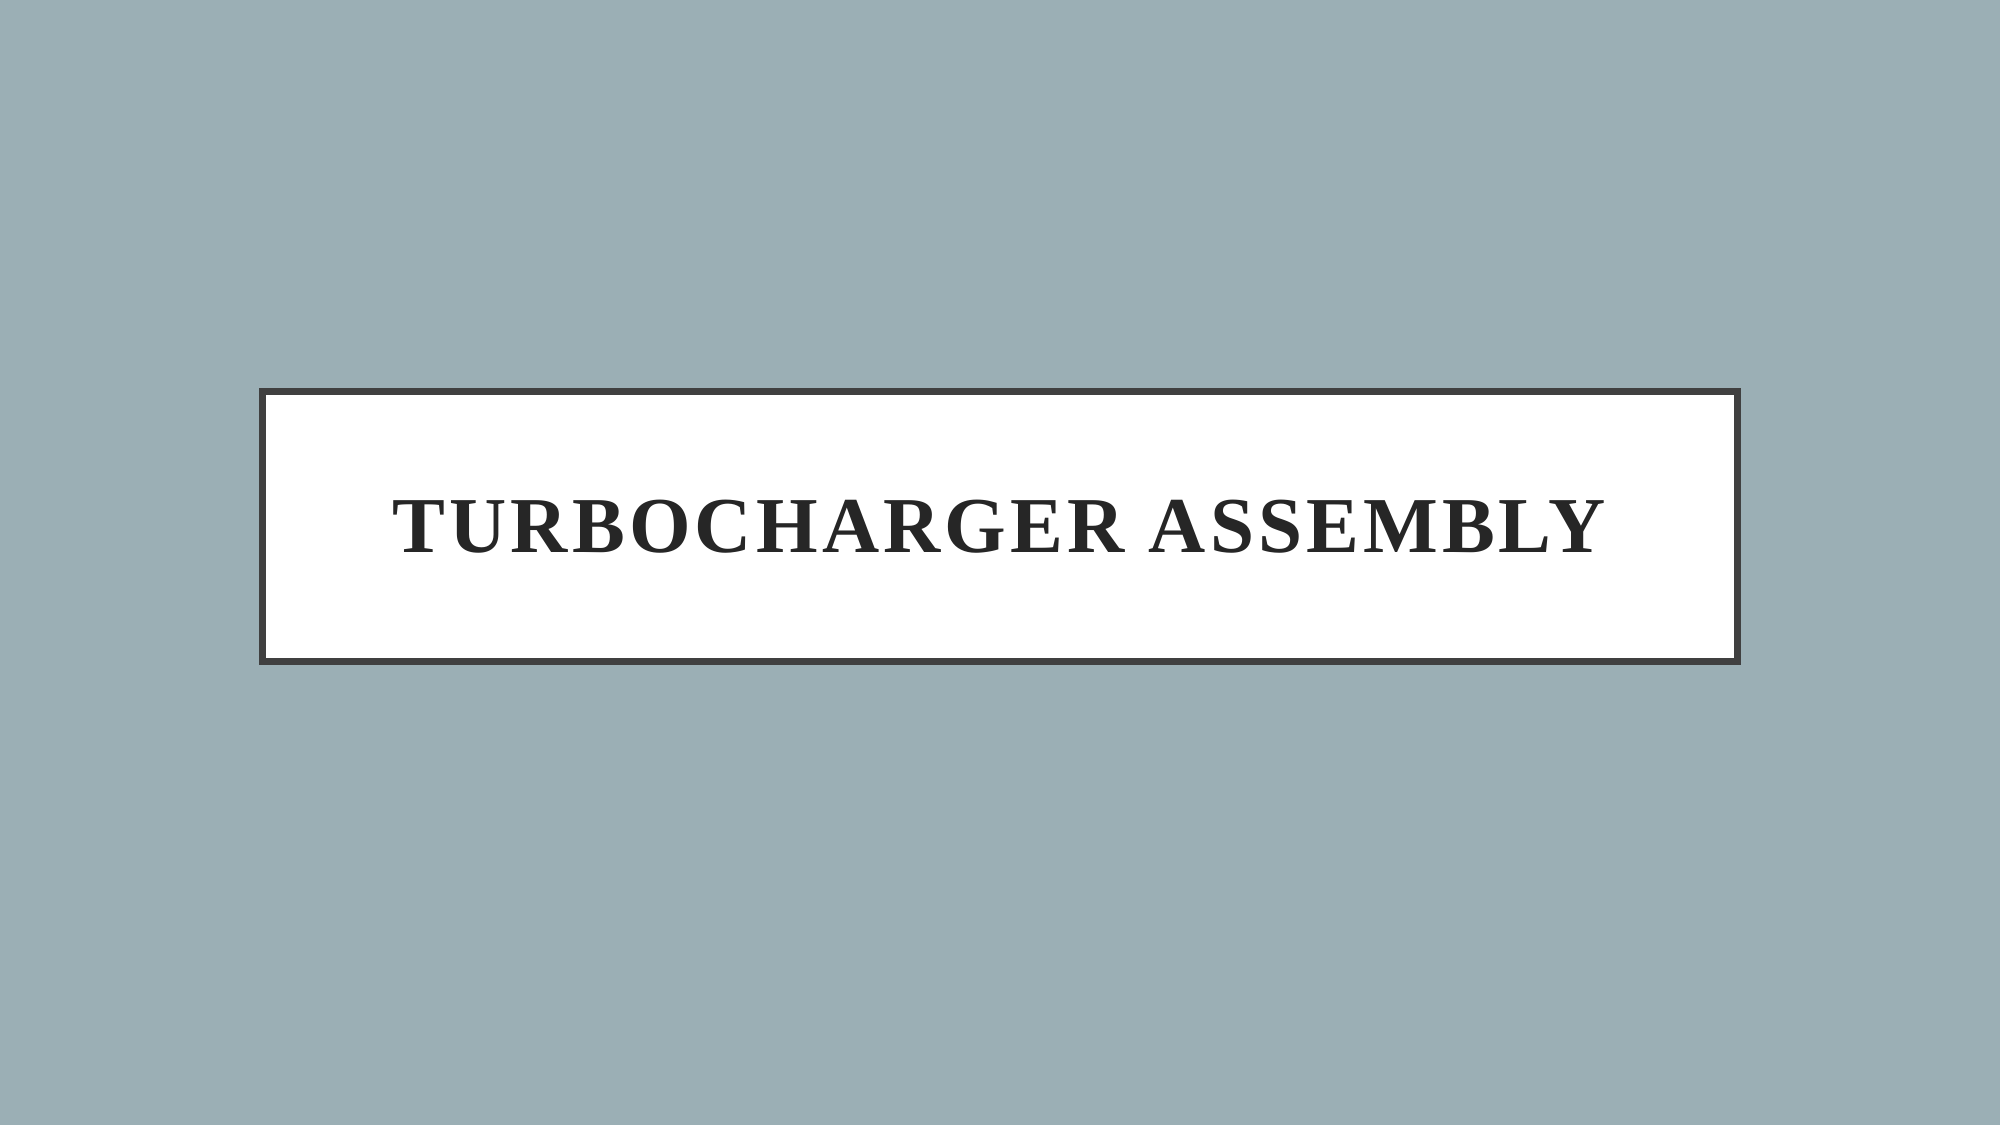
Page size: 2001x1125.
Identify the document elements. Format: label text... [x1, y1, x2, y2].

title Turbocharger Assembly [259, 388, 1741, 665]
